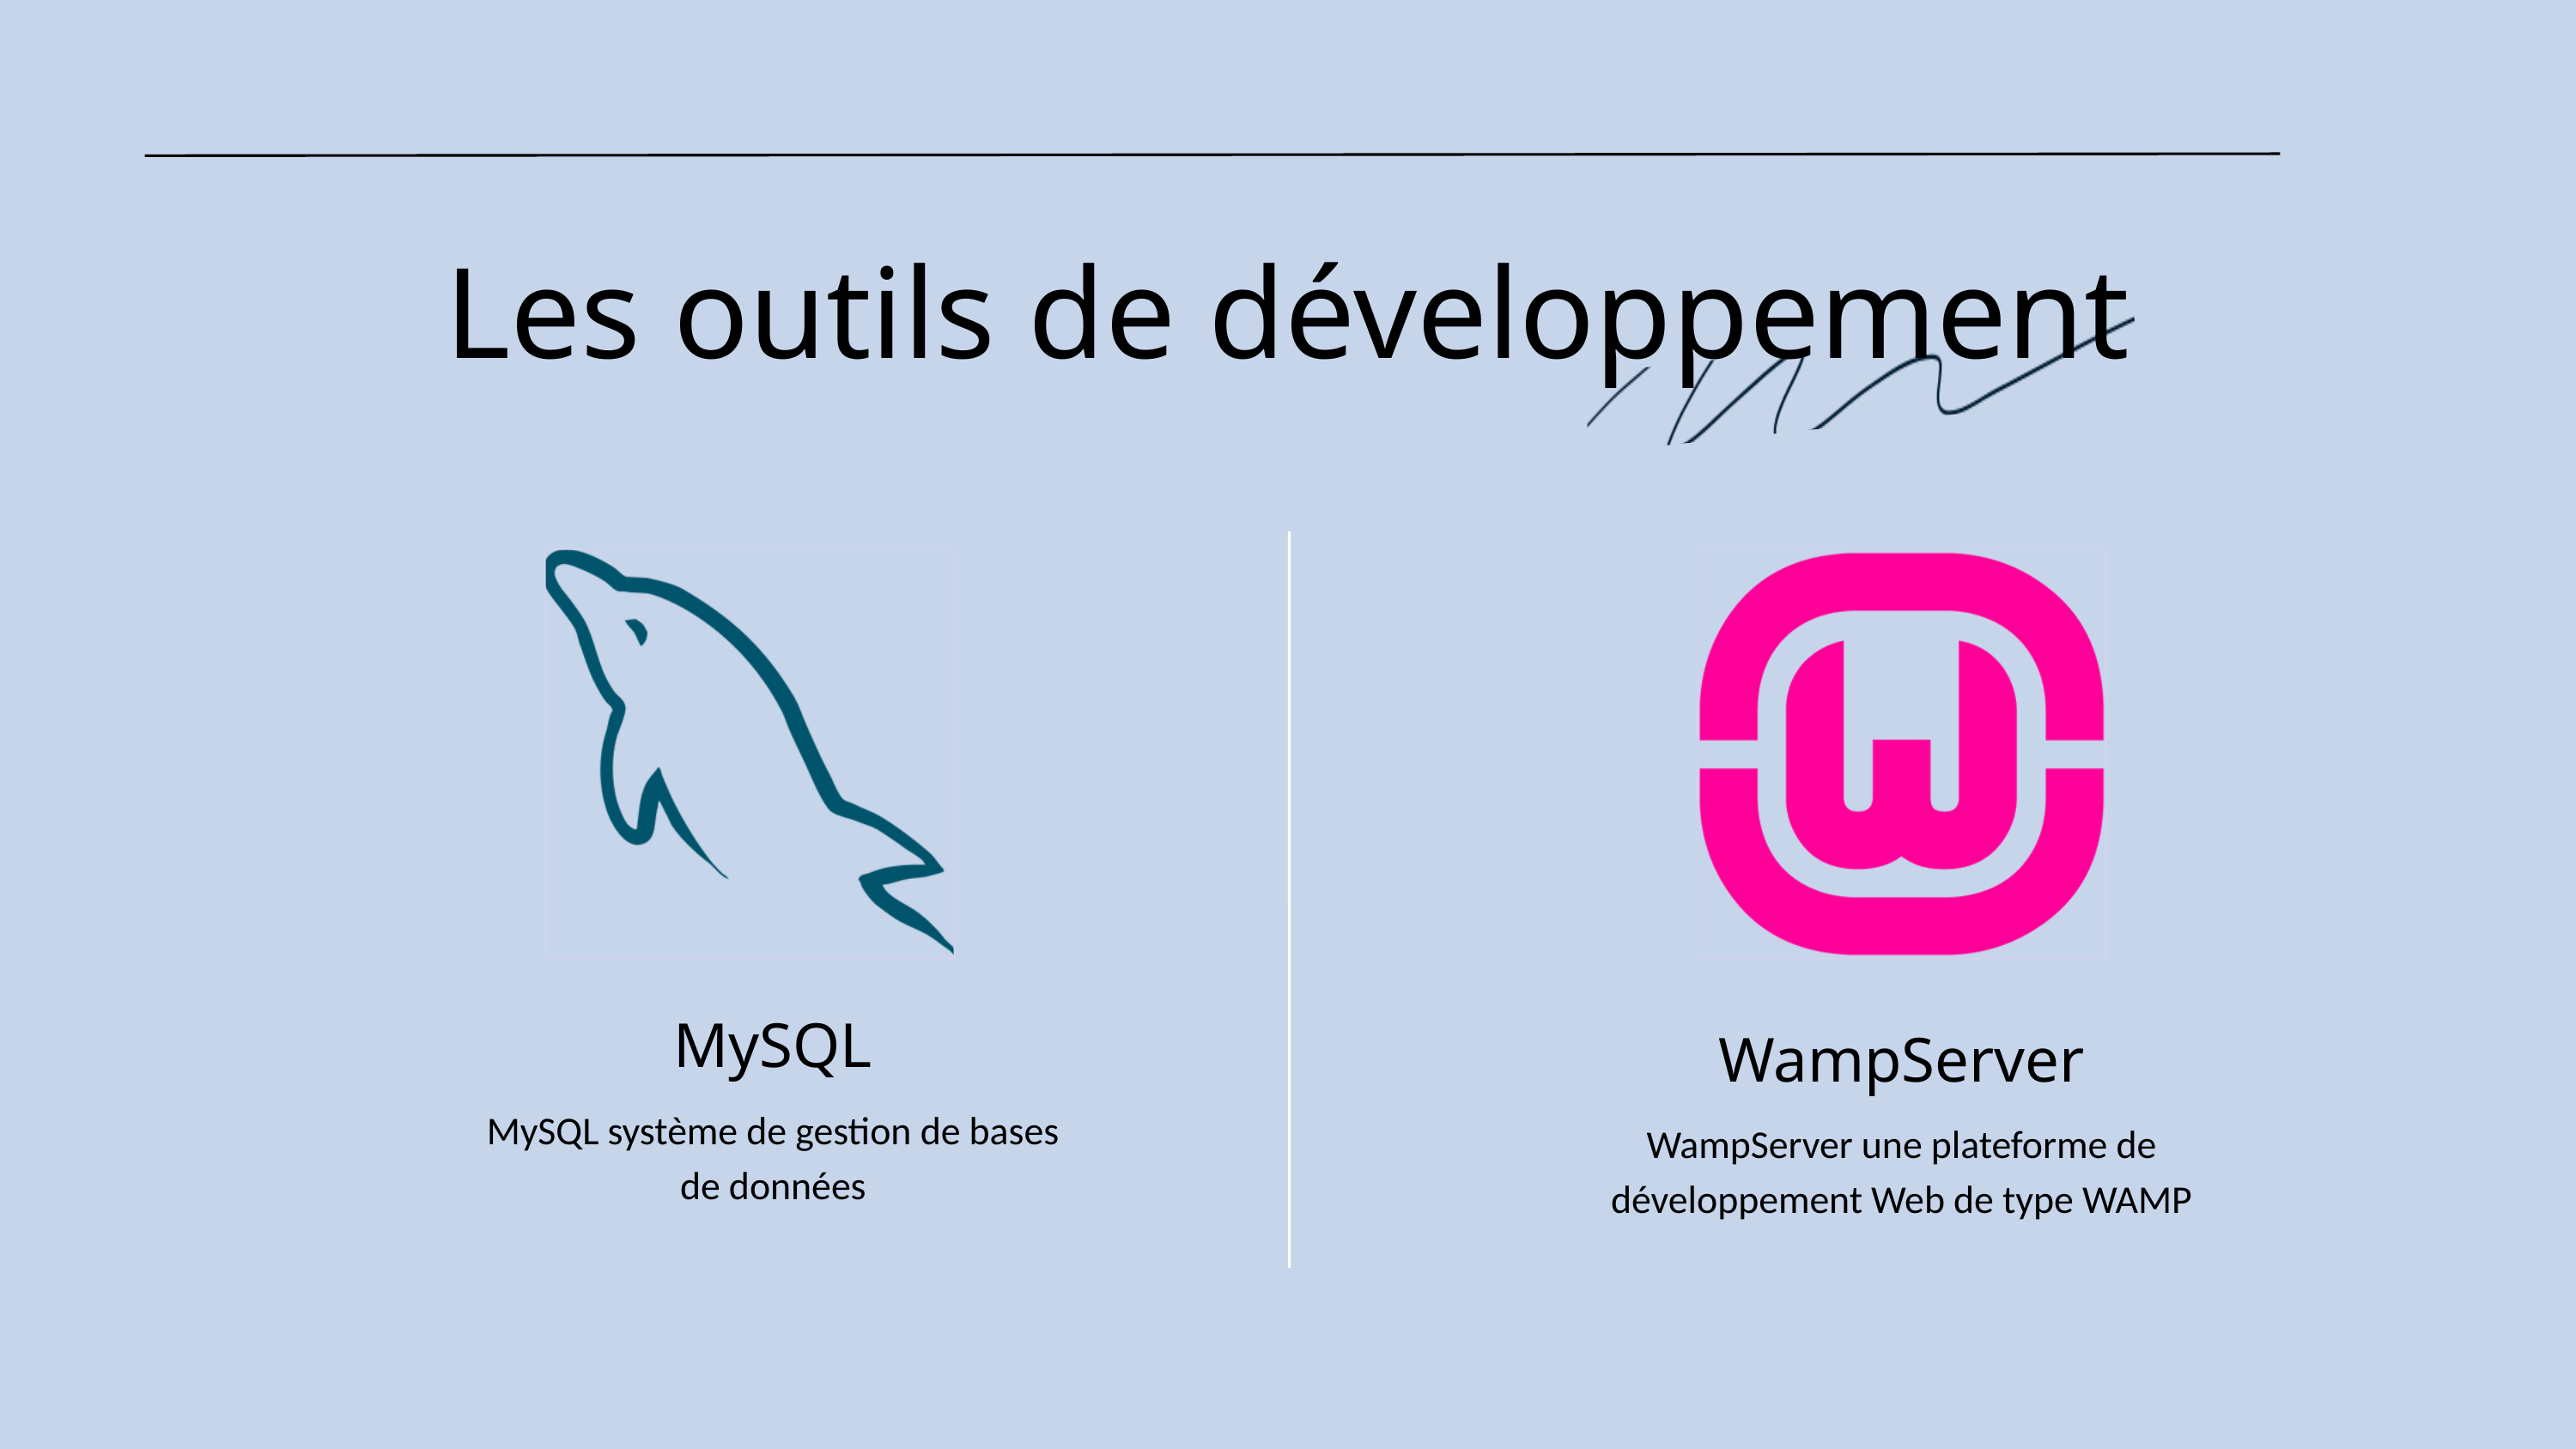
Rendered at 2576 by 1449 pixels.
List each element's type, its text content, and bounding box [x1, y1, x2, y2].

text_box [1607, 1020, 2196, 1223]
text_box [472, 1006, 1074, 1210]
text_box Les outils de développement [308, 242, 2268, 384]
text_box [1583, 384, 2143, 454]
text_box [1696, 549, 2107, 960]
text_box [544, 549, 956, 960]
